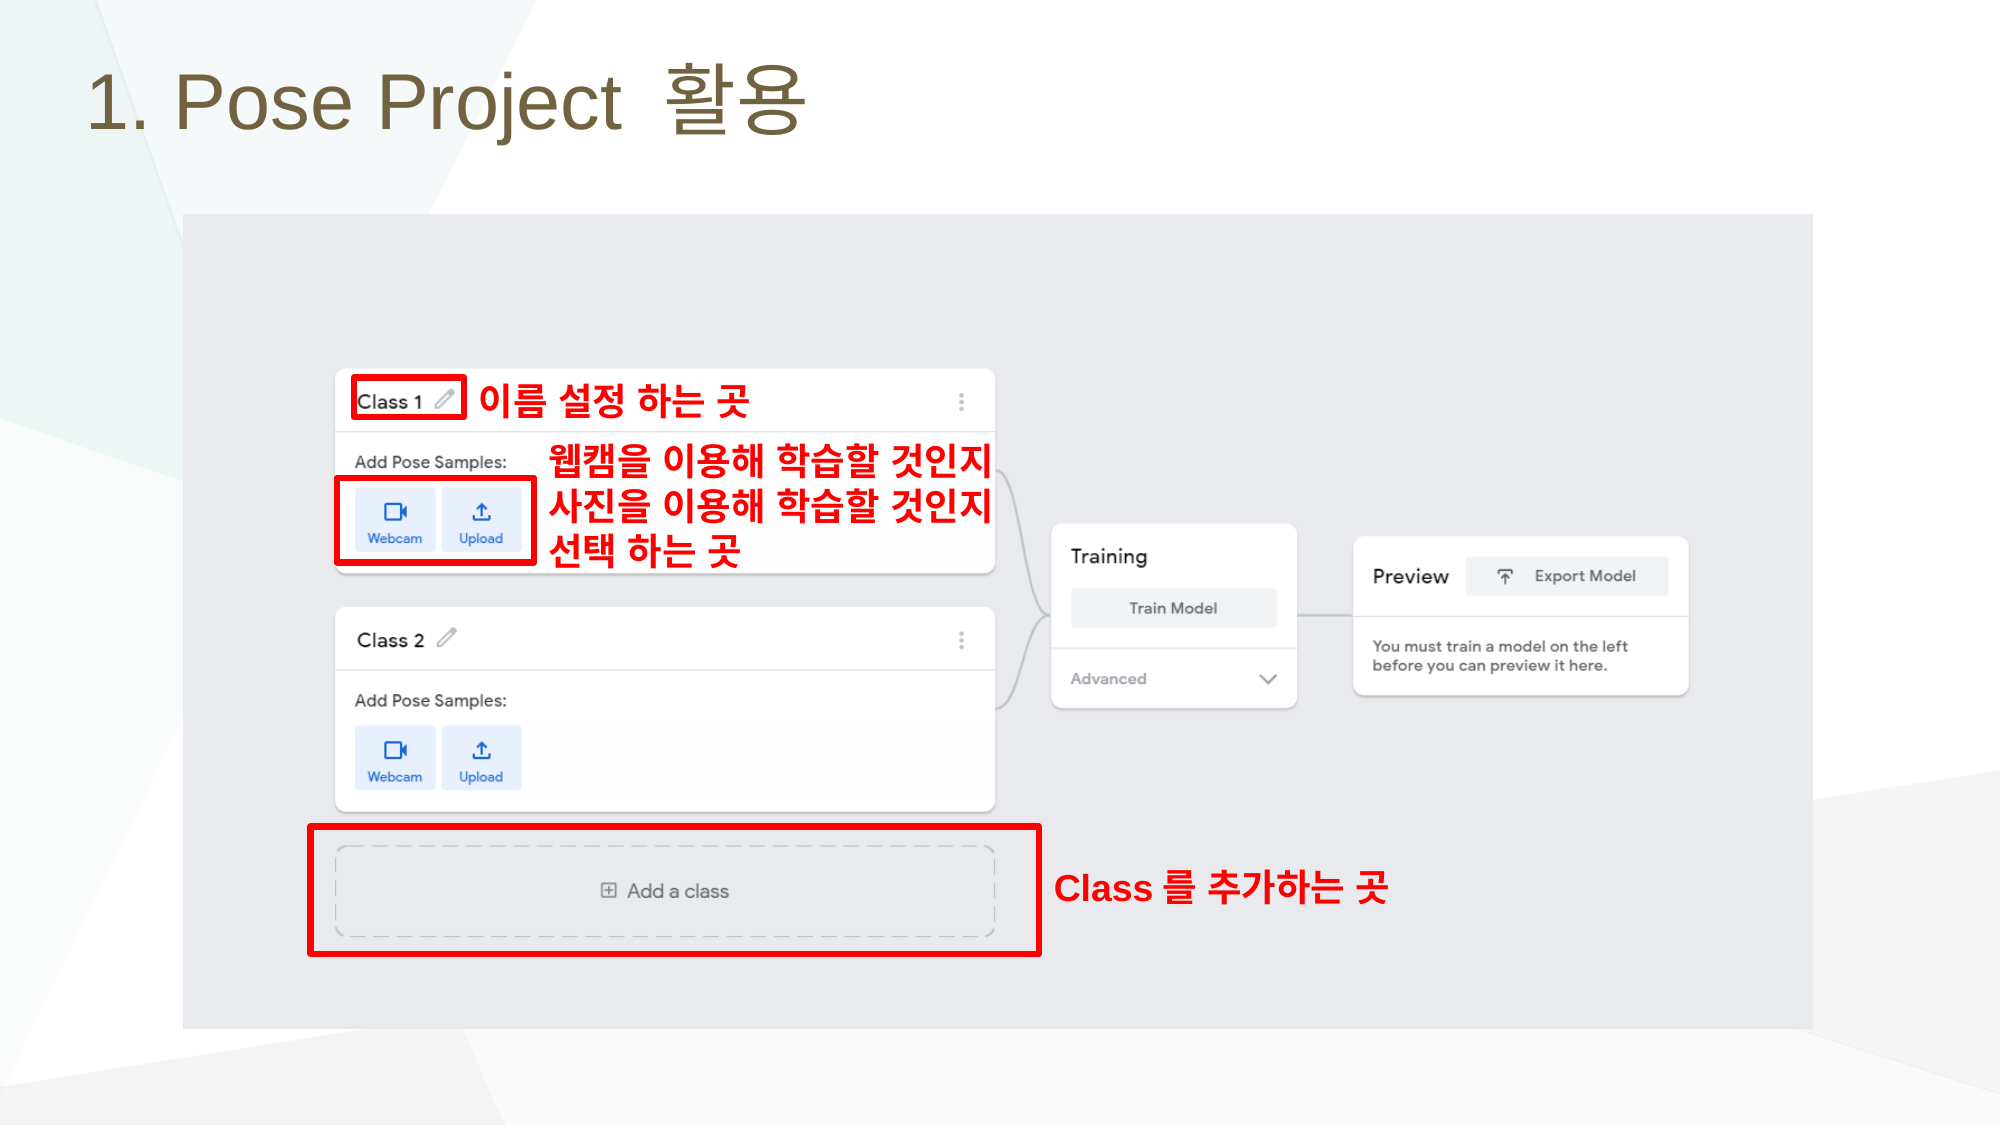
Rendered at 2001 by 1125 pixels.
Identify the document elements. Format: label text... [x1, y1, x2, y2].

title 1. Pose Project 활용 [70, 20, 1925, 175]
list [183, 214, 1813, 1029]
